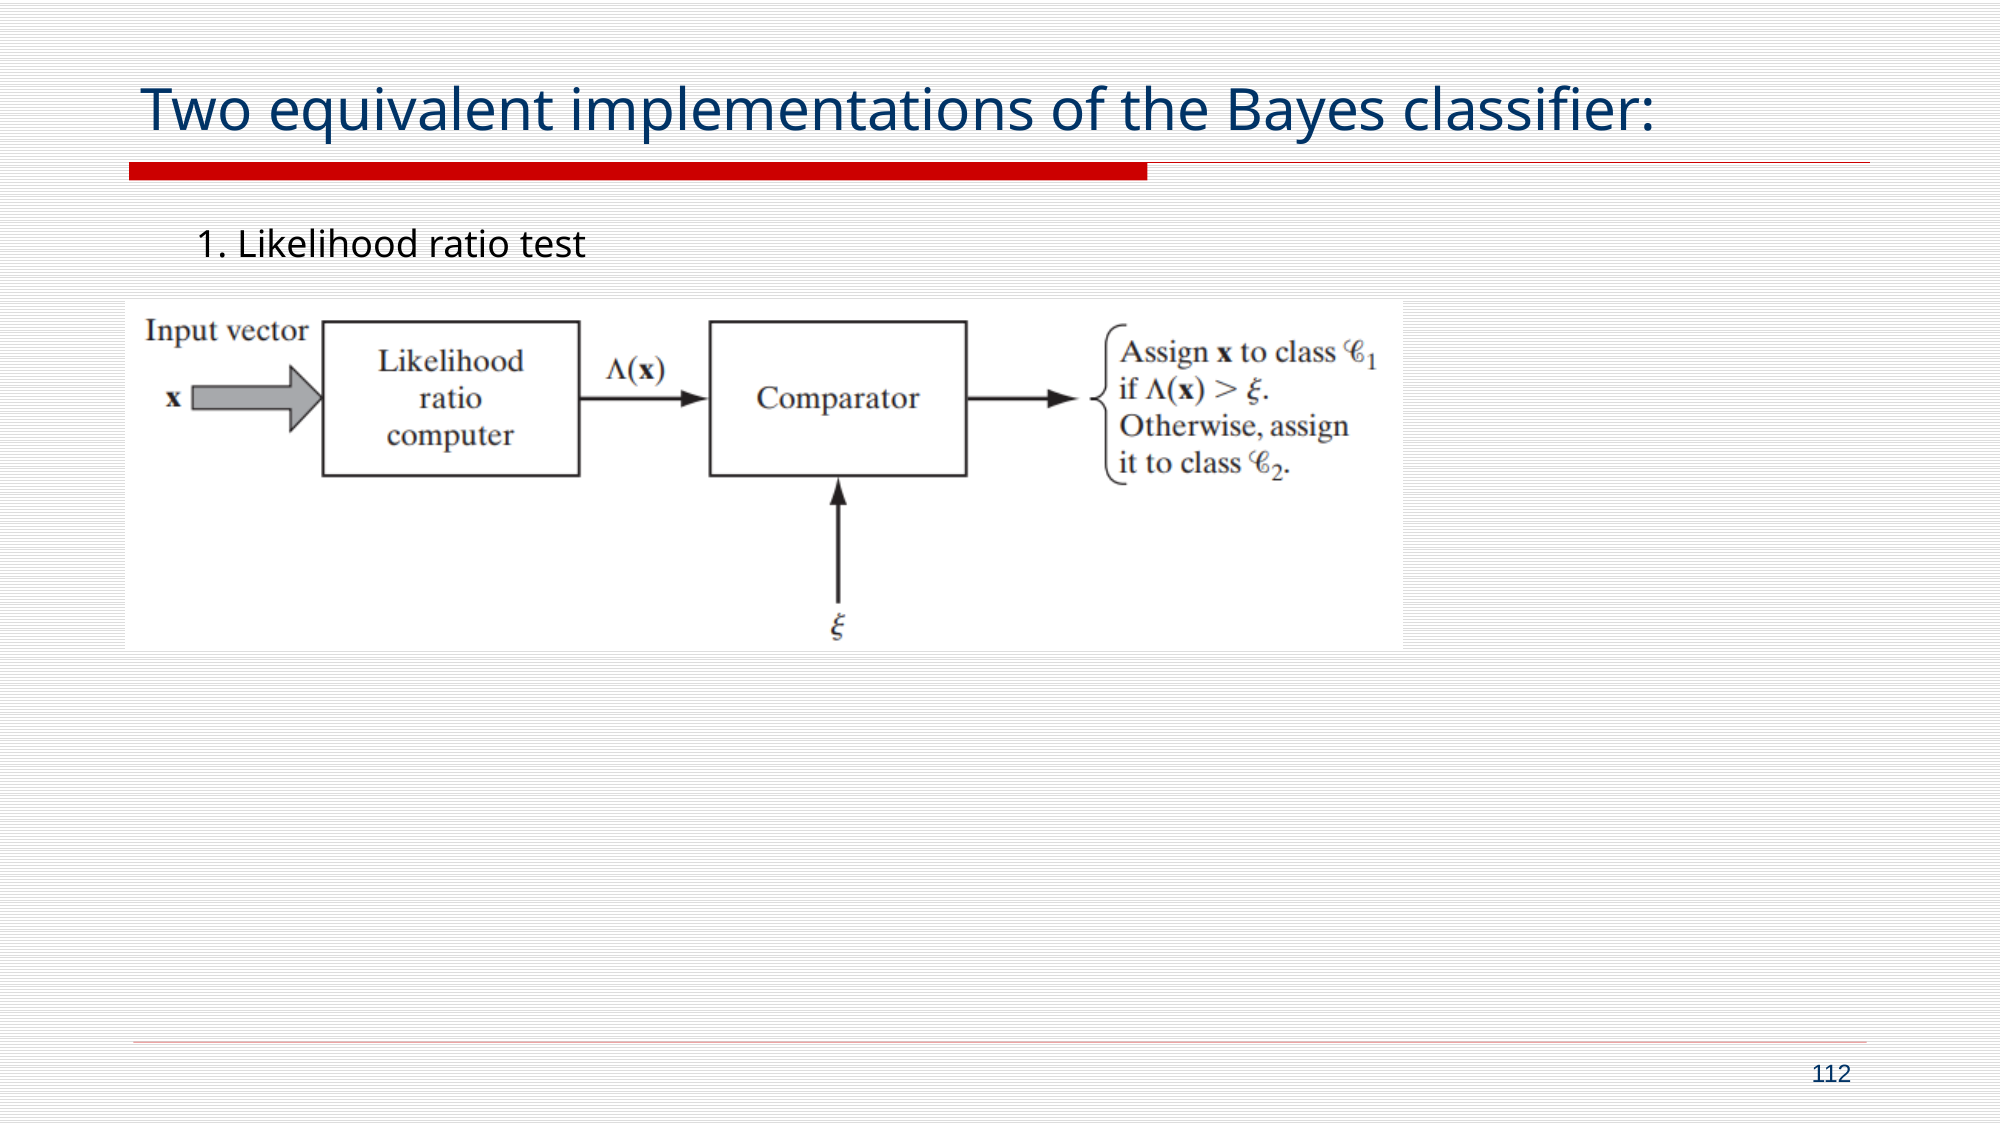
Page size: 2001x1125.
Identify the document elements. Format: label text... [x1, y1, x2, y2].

slide_number 112 [1433, 1049, 1867, 1103]
text_box 1. Likelihood ratio test [181, 212, 602, 273]
title Two equivalent implementations of the Bayes classifier: [125, 24, 1876, 150]
picture [125, 299, 1404, 651]
